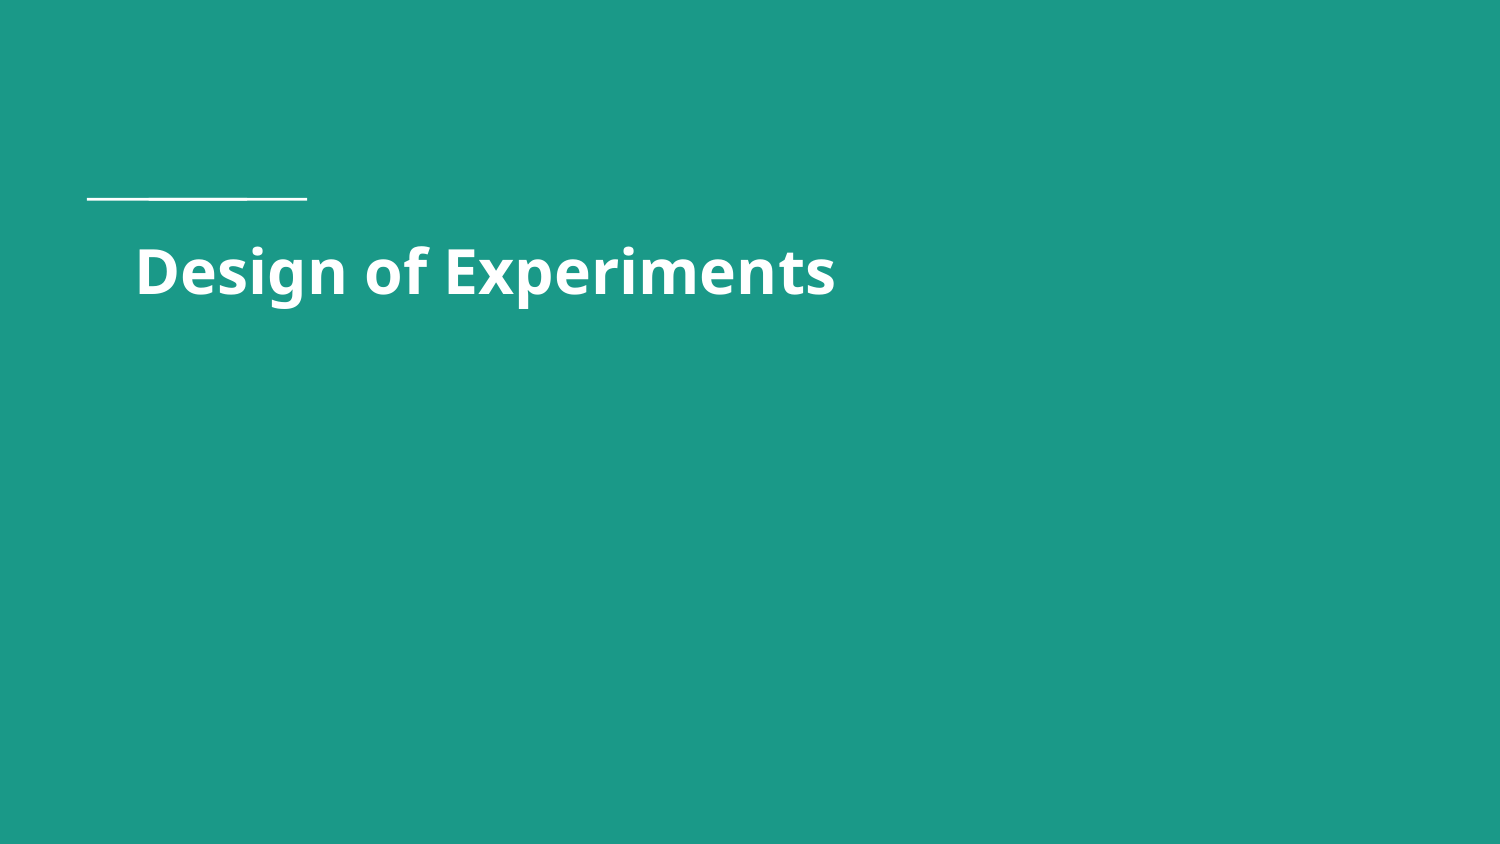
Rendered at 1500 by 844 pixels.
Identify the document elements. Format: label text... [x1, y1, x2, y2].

title Design of Experiments [119, 216, 1381, 466]
